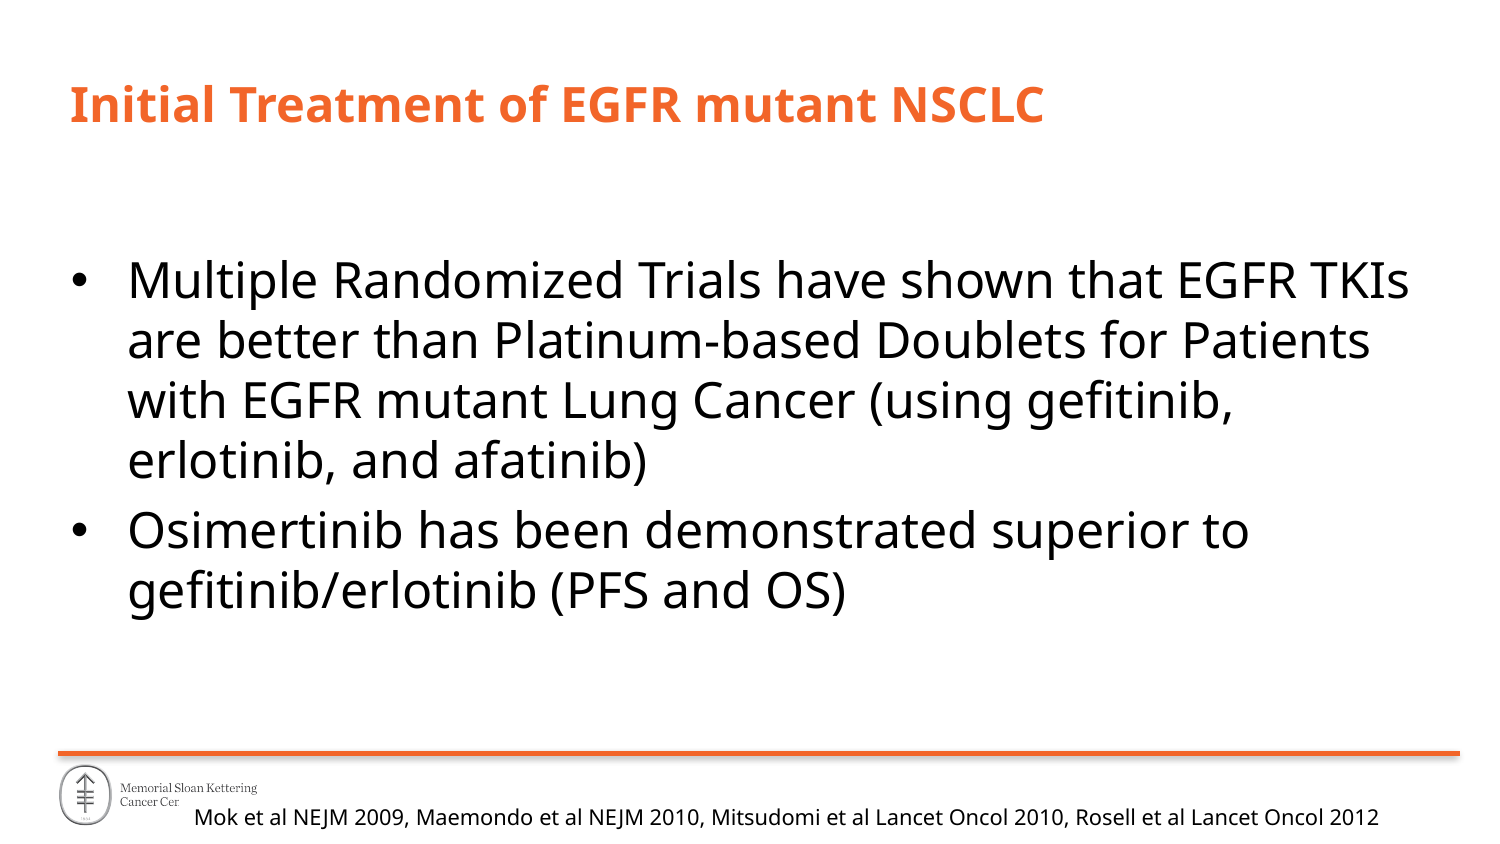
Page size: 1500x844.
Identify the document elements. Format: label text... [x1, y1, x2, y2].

picture [58, 763, 258, 826]
title Initial Treatment of EGFR mutant NSCLC [55, 65, 1458, 199]
list Multiple Randomized Trials have shown that EGFR TKIs are better than Platinum-based Doublets for Patients with EGFR mutant Lung Cancer (using gefitinib, erlotinib, and afatinib) Osimertinib has been demonstrated superior to gefitinib/erlotinib (PFS and OS) [55, 241, 1436, 758]
text_box Mok et al NEJM 2009, Maemondo et al NEJM 2010, Mitsudomi et al Lancet Oncol 2010, Rosell et al Lancet Oncol 2012 [179, 796, 1403, 838]
